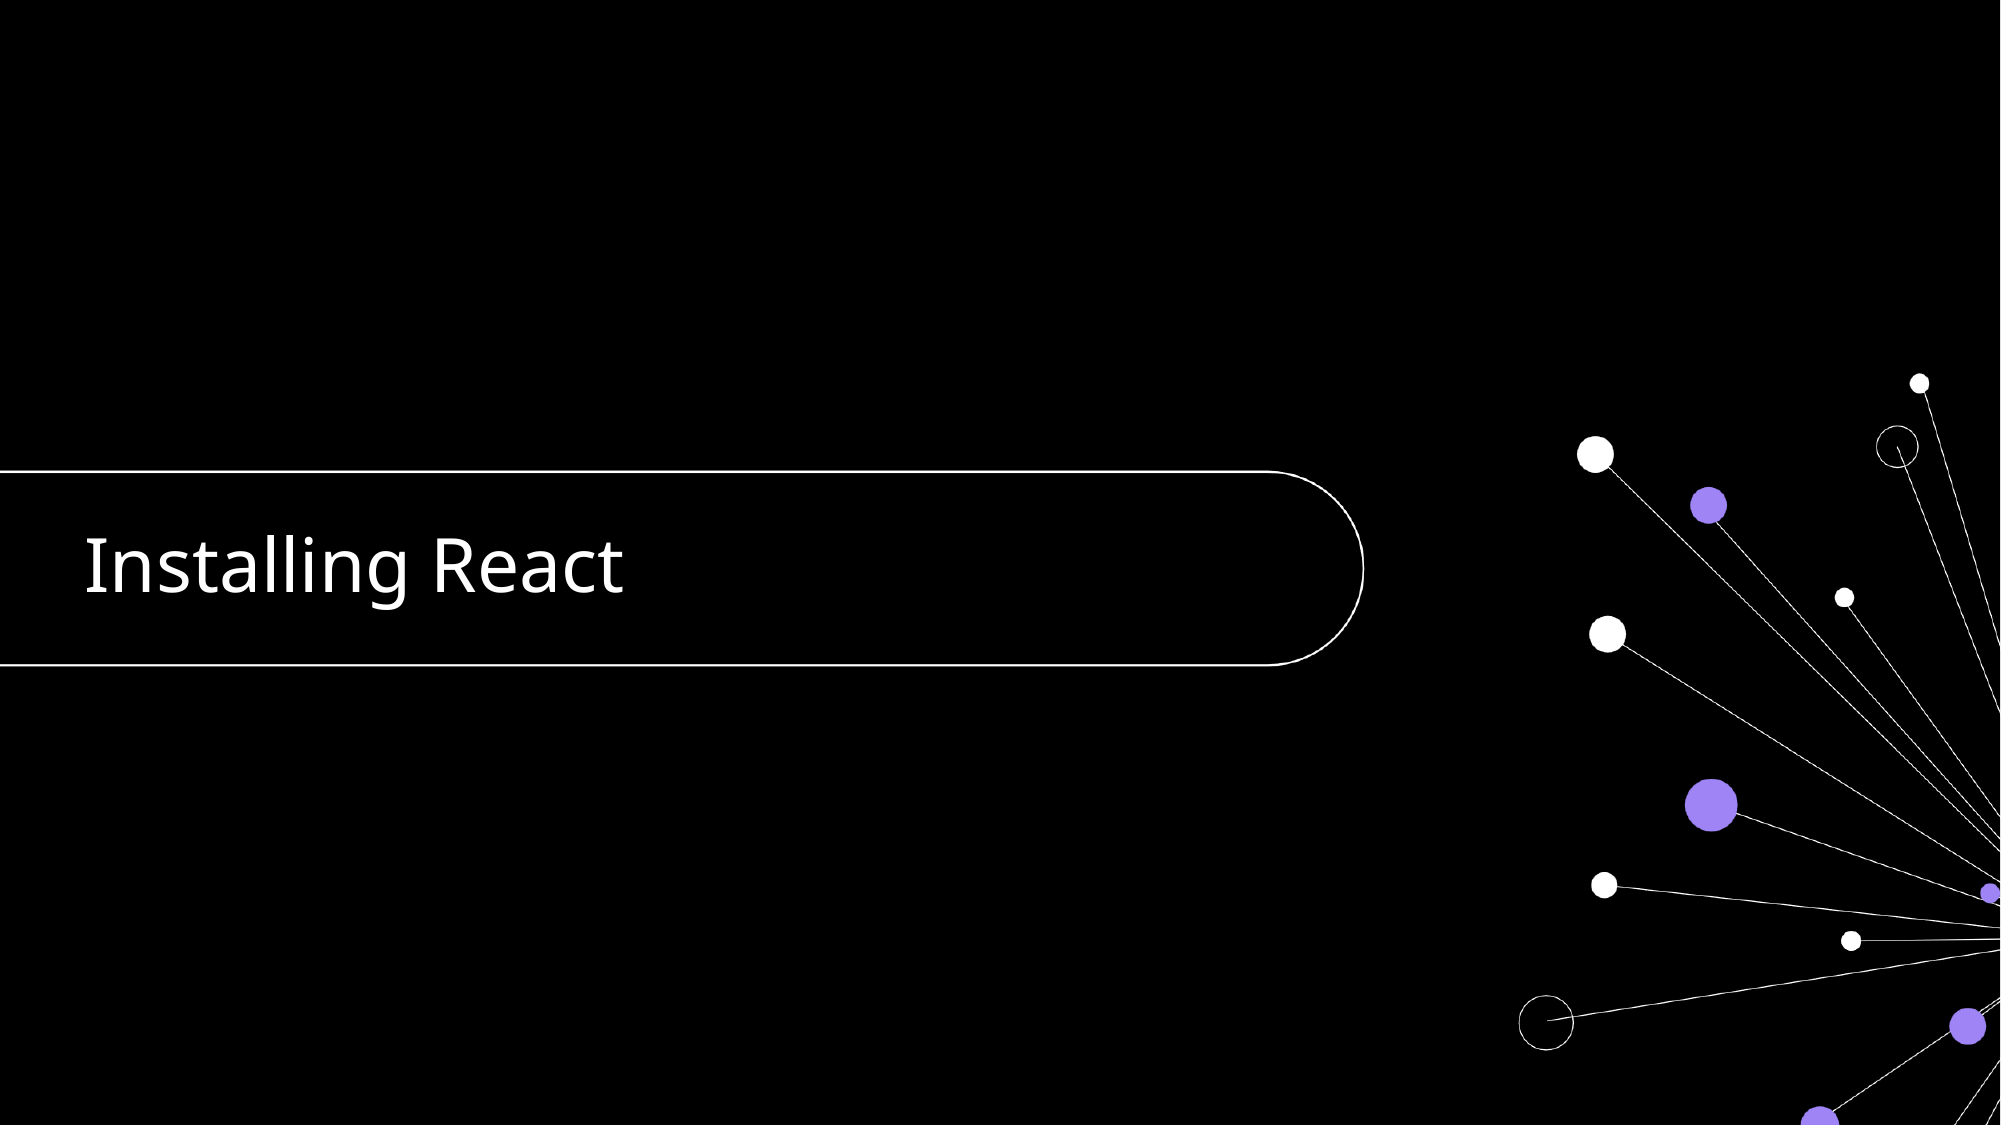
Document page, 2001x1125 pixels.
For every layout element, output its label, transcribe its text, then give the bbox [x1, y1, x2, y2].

title Installing React [84, 472, 1278, 665]
picture [0, 0, 2001, 1125]
